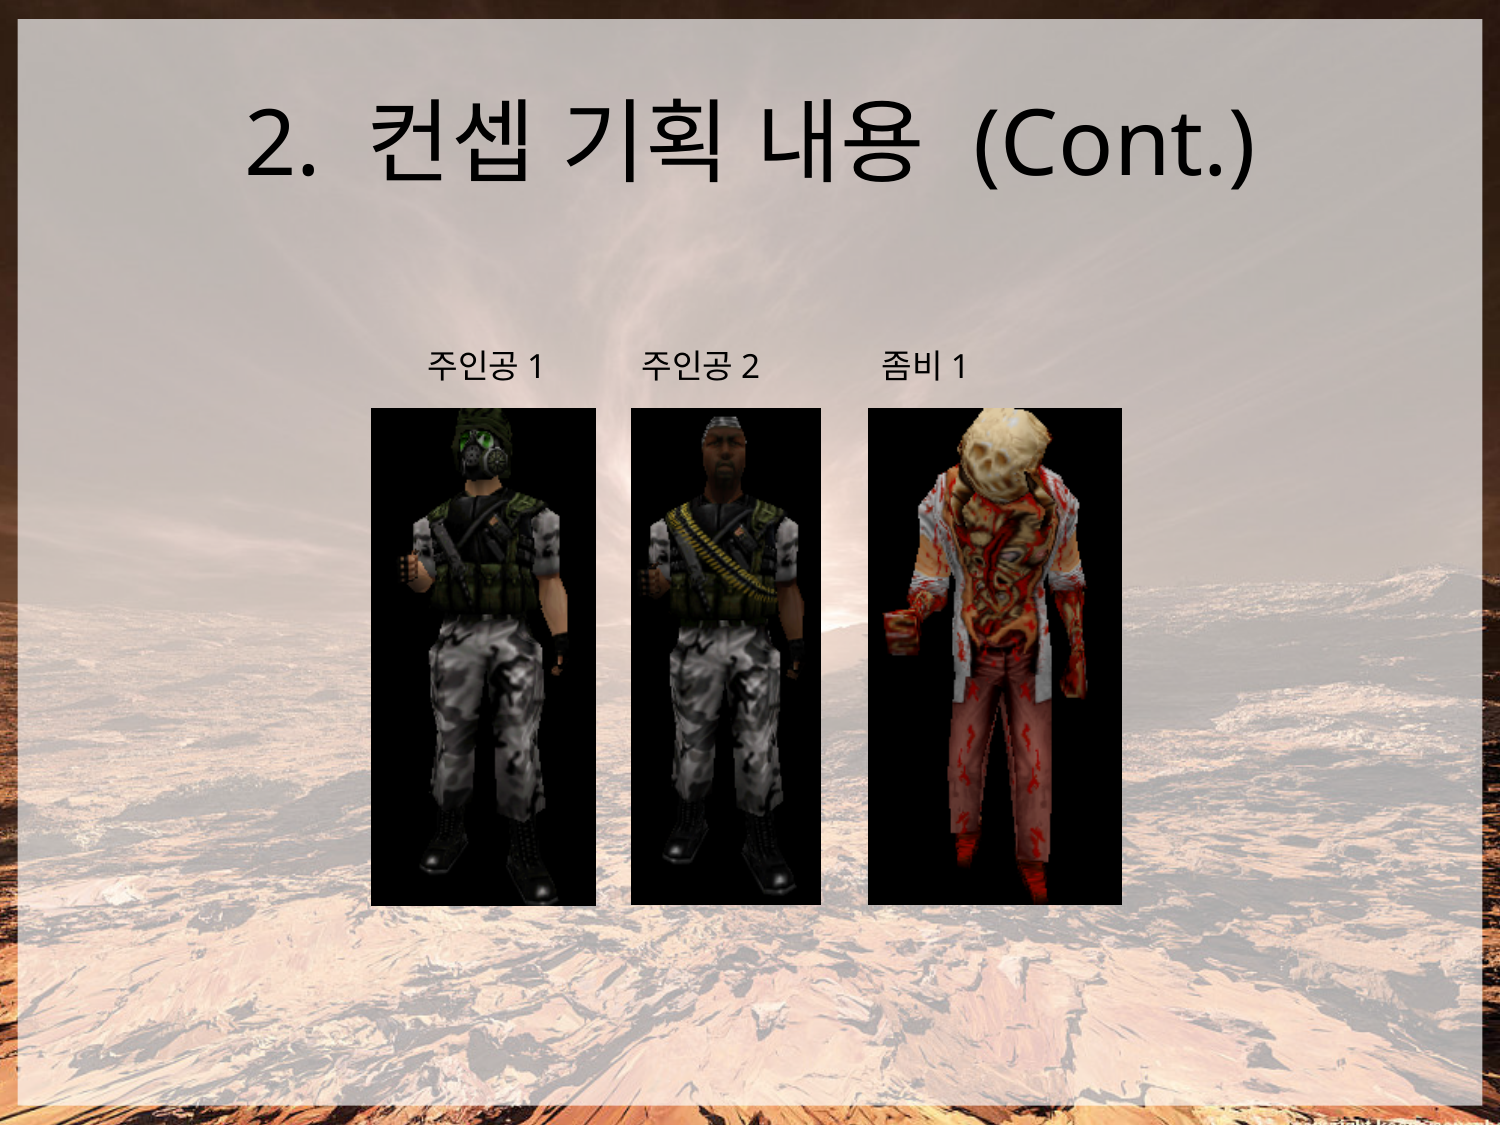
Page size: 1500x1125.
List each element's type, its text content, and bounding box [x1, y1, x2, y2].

title 2. 컨셉 기획 내용 (Cont.) [75, 45, 1425, 233]
picture [0, 0, 1500, 1125]
list 주인공1 주인공2 좀비1 [358, 338, 1152, 941]
